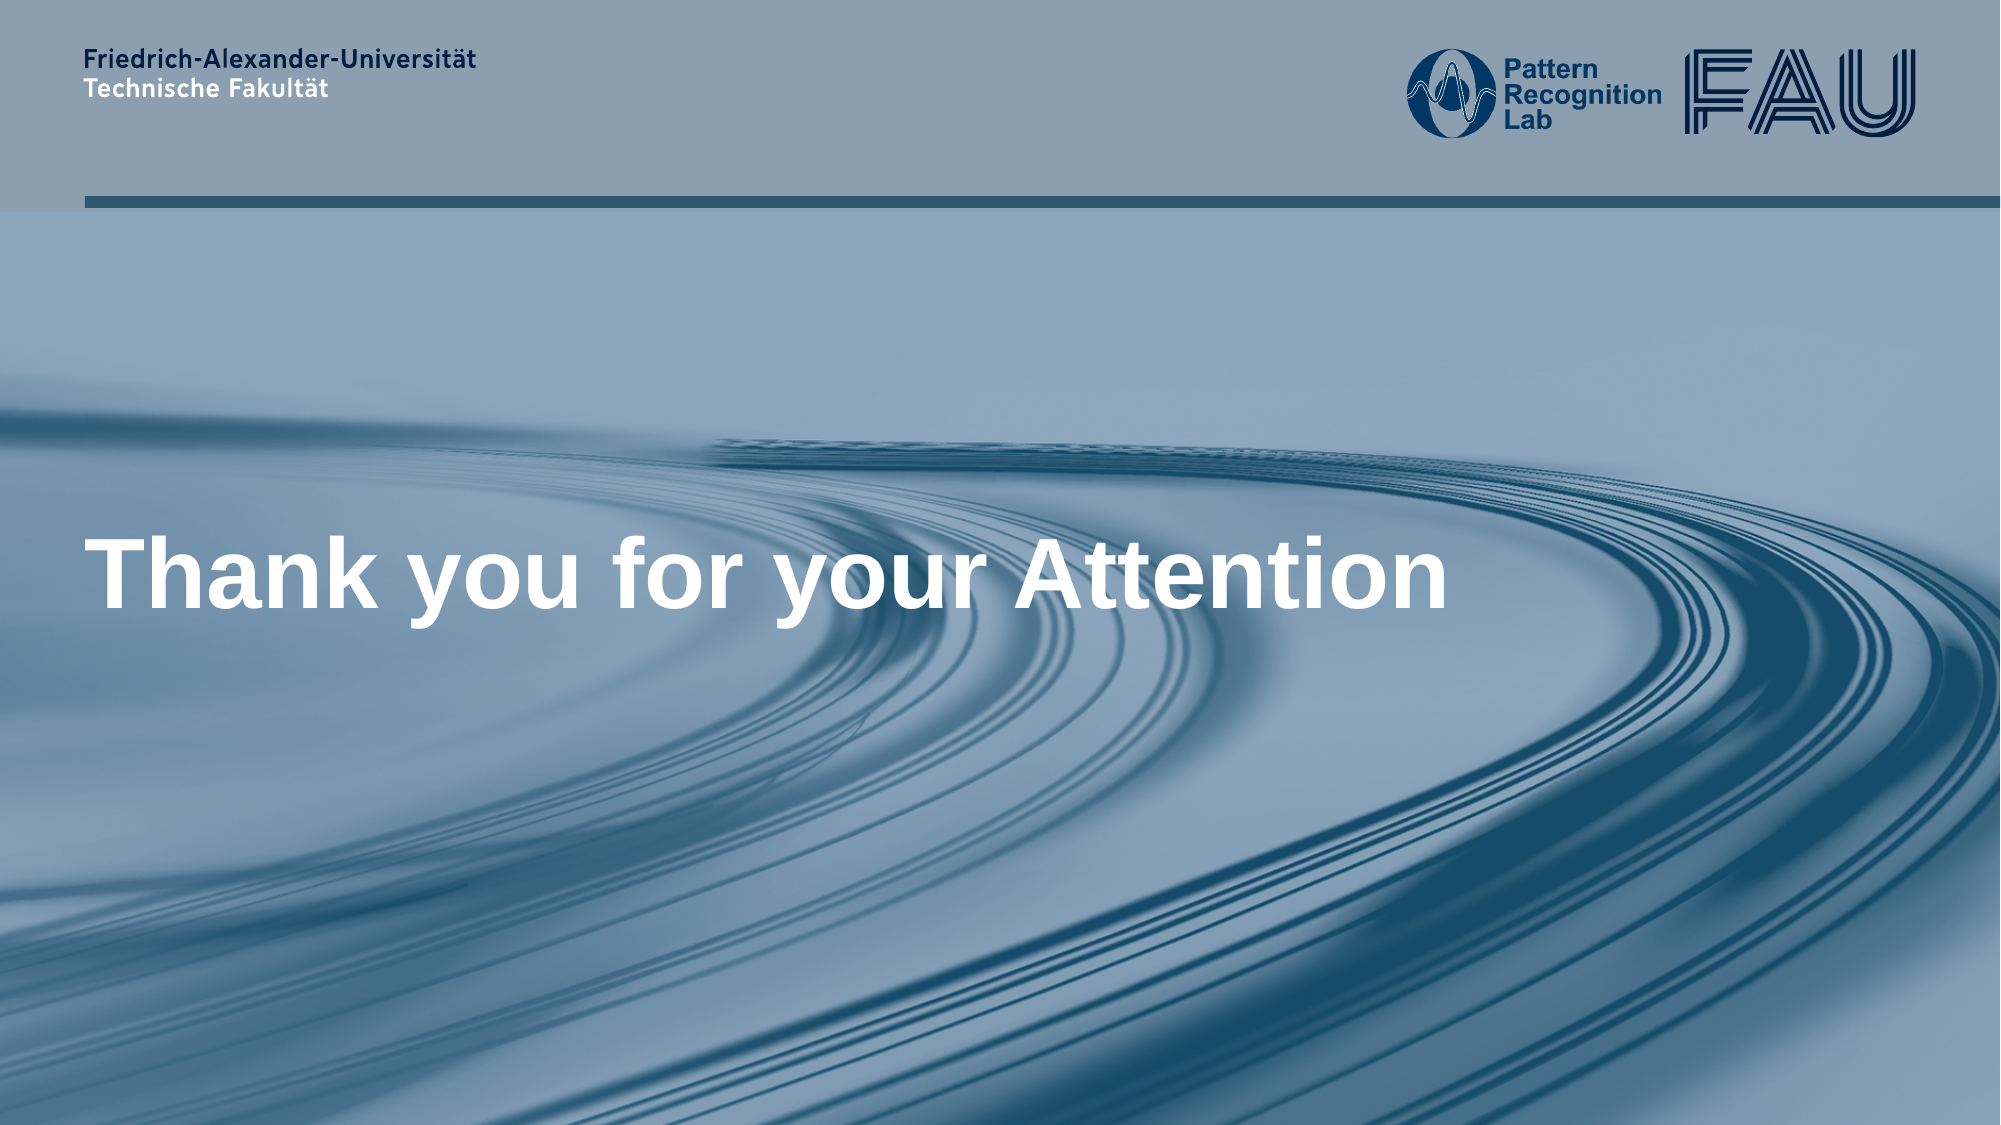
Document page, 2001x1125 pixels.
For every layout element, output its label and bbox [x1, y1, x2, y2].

picture [0, 212, 2000, 1125]
picture [1407, 49, 1661, 138]
